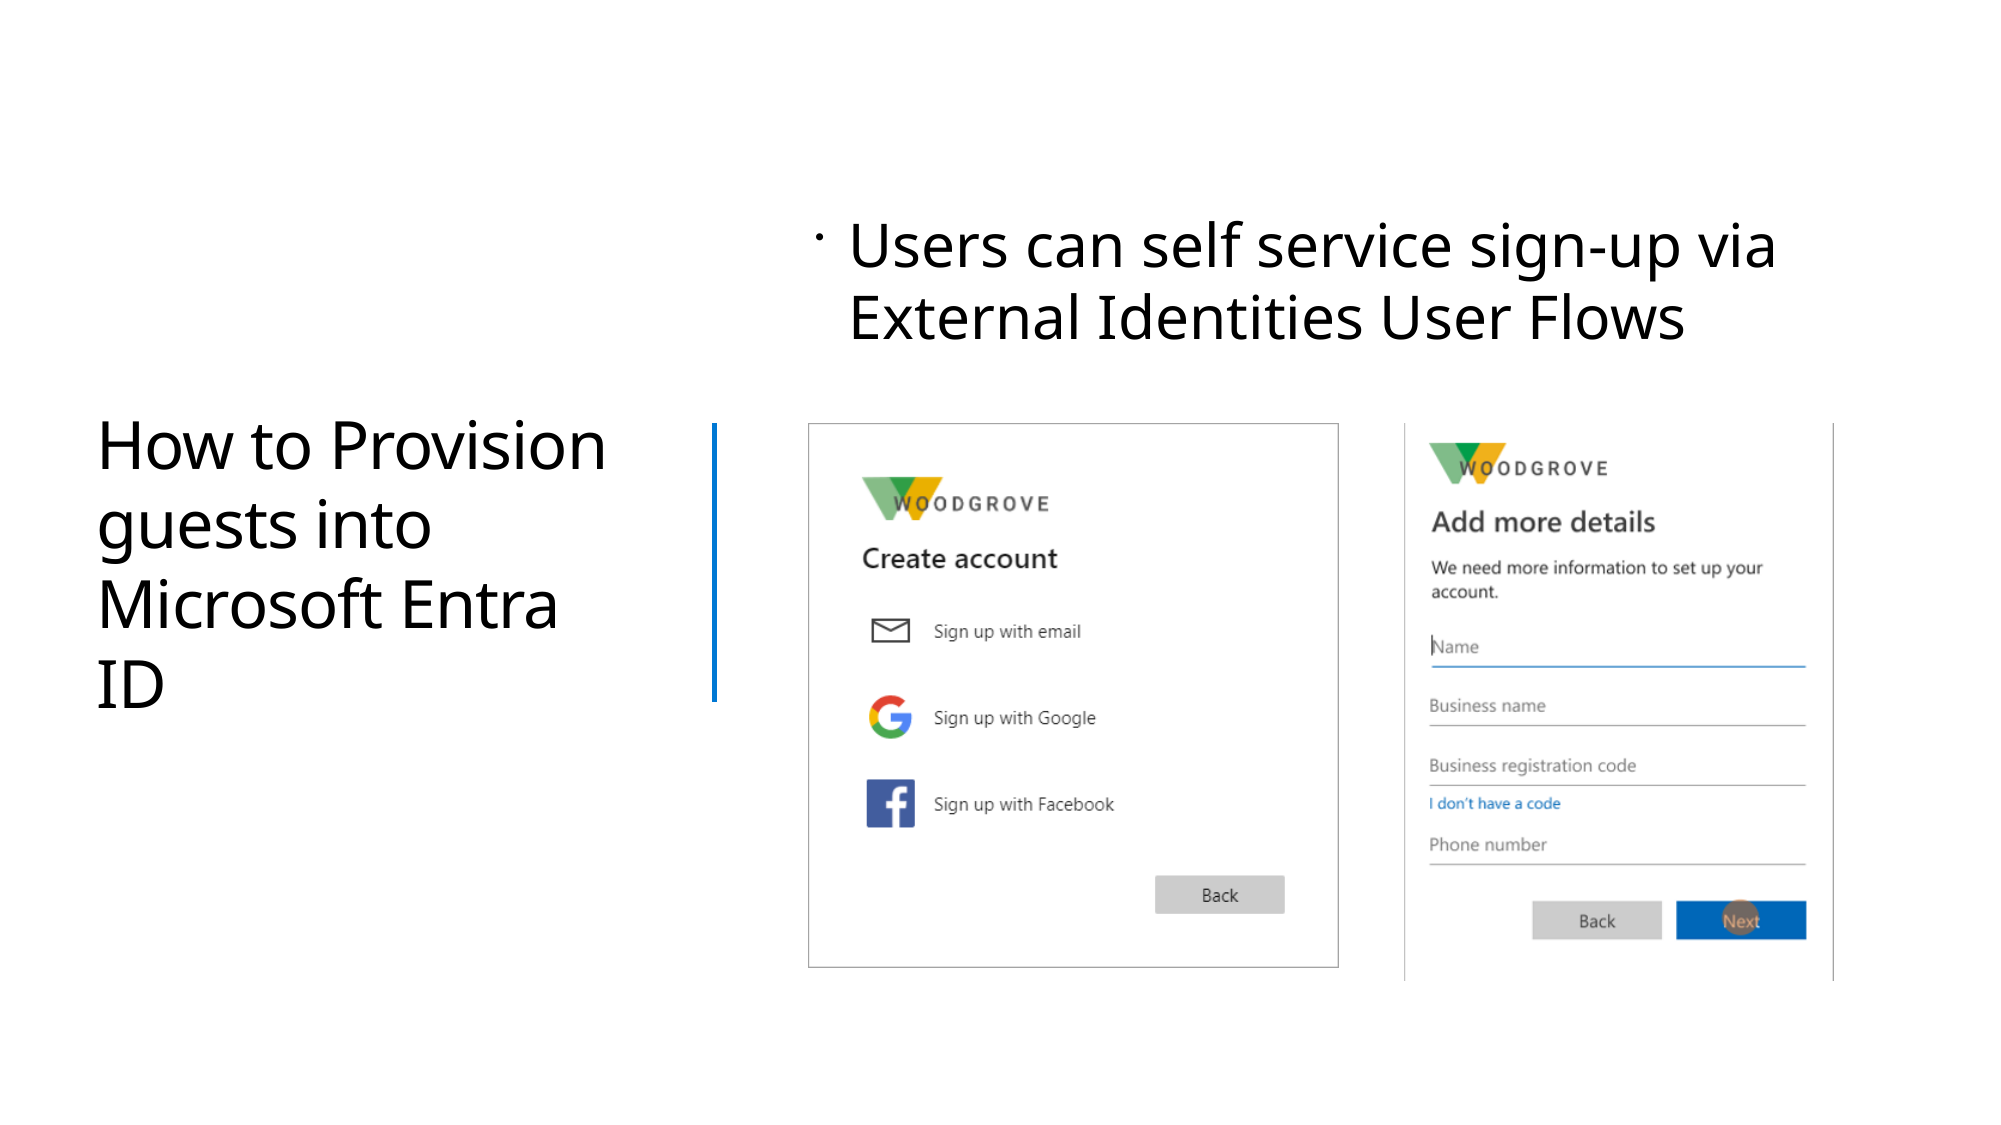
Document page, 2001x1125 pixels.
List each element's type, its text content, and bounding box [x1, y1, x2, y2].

picture [1404, 423, 1835, 982]
text_box How to Provision guests into Microsoft Entra ID [96, 402, 644, 723]
picture [808, 423, 1340, 969]
list Users can self service sign-up via External Identities User Flows [810, 237, 1905, 888]
